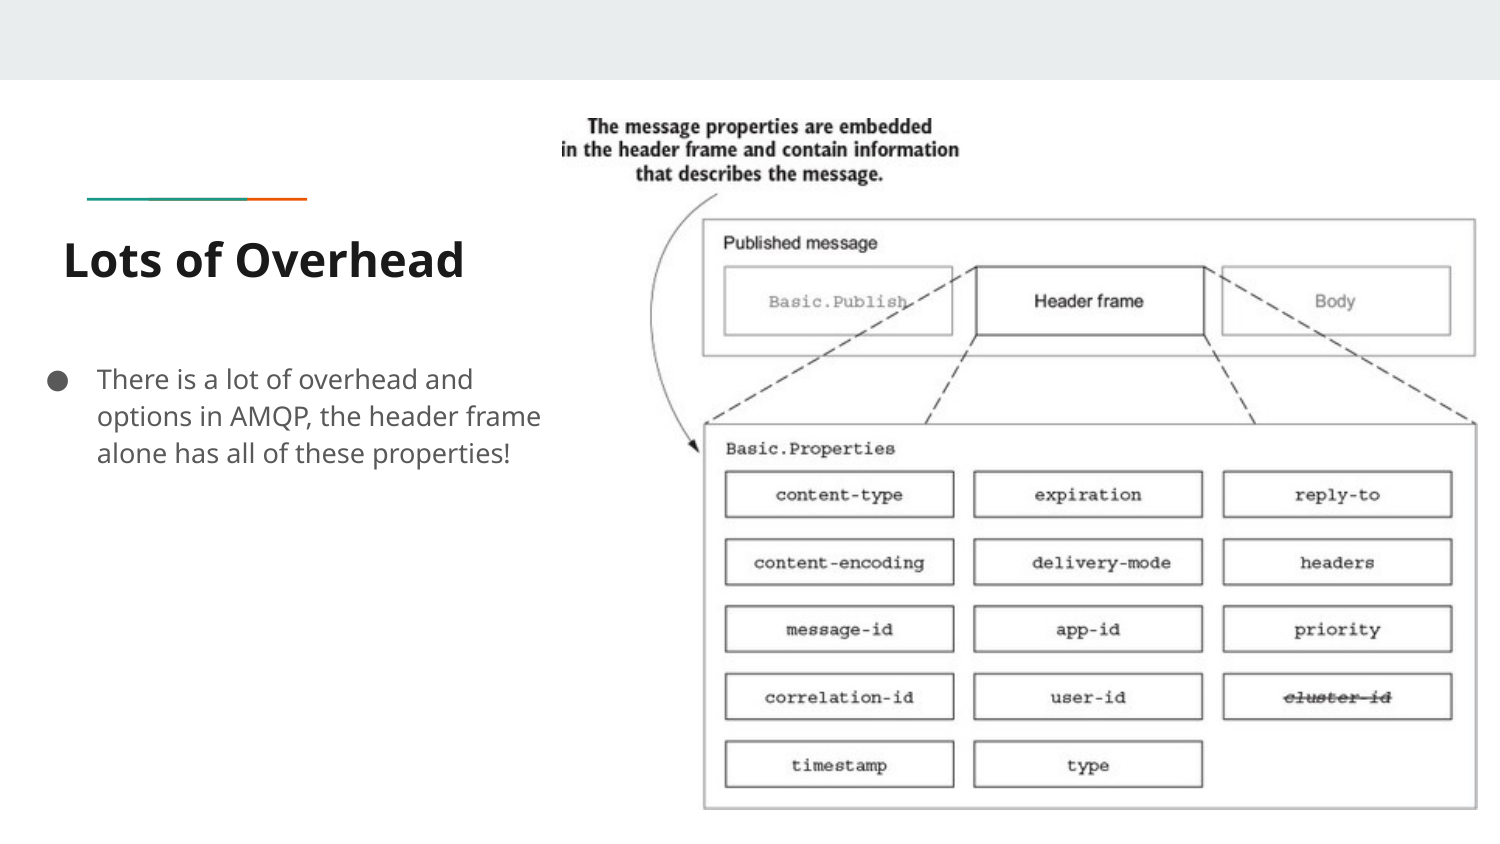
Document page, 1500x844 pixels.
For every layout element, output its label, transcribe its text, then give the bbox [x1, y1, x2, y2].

picture [562, 117, 1479, 811]
title Lots of Overhead [47, 215, 522, 303]
list There is a lot of overhead and options in AMQP, the header frame alone has all of these properties! [6, 342, 557, 714]
